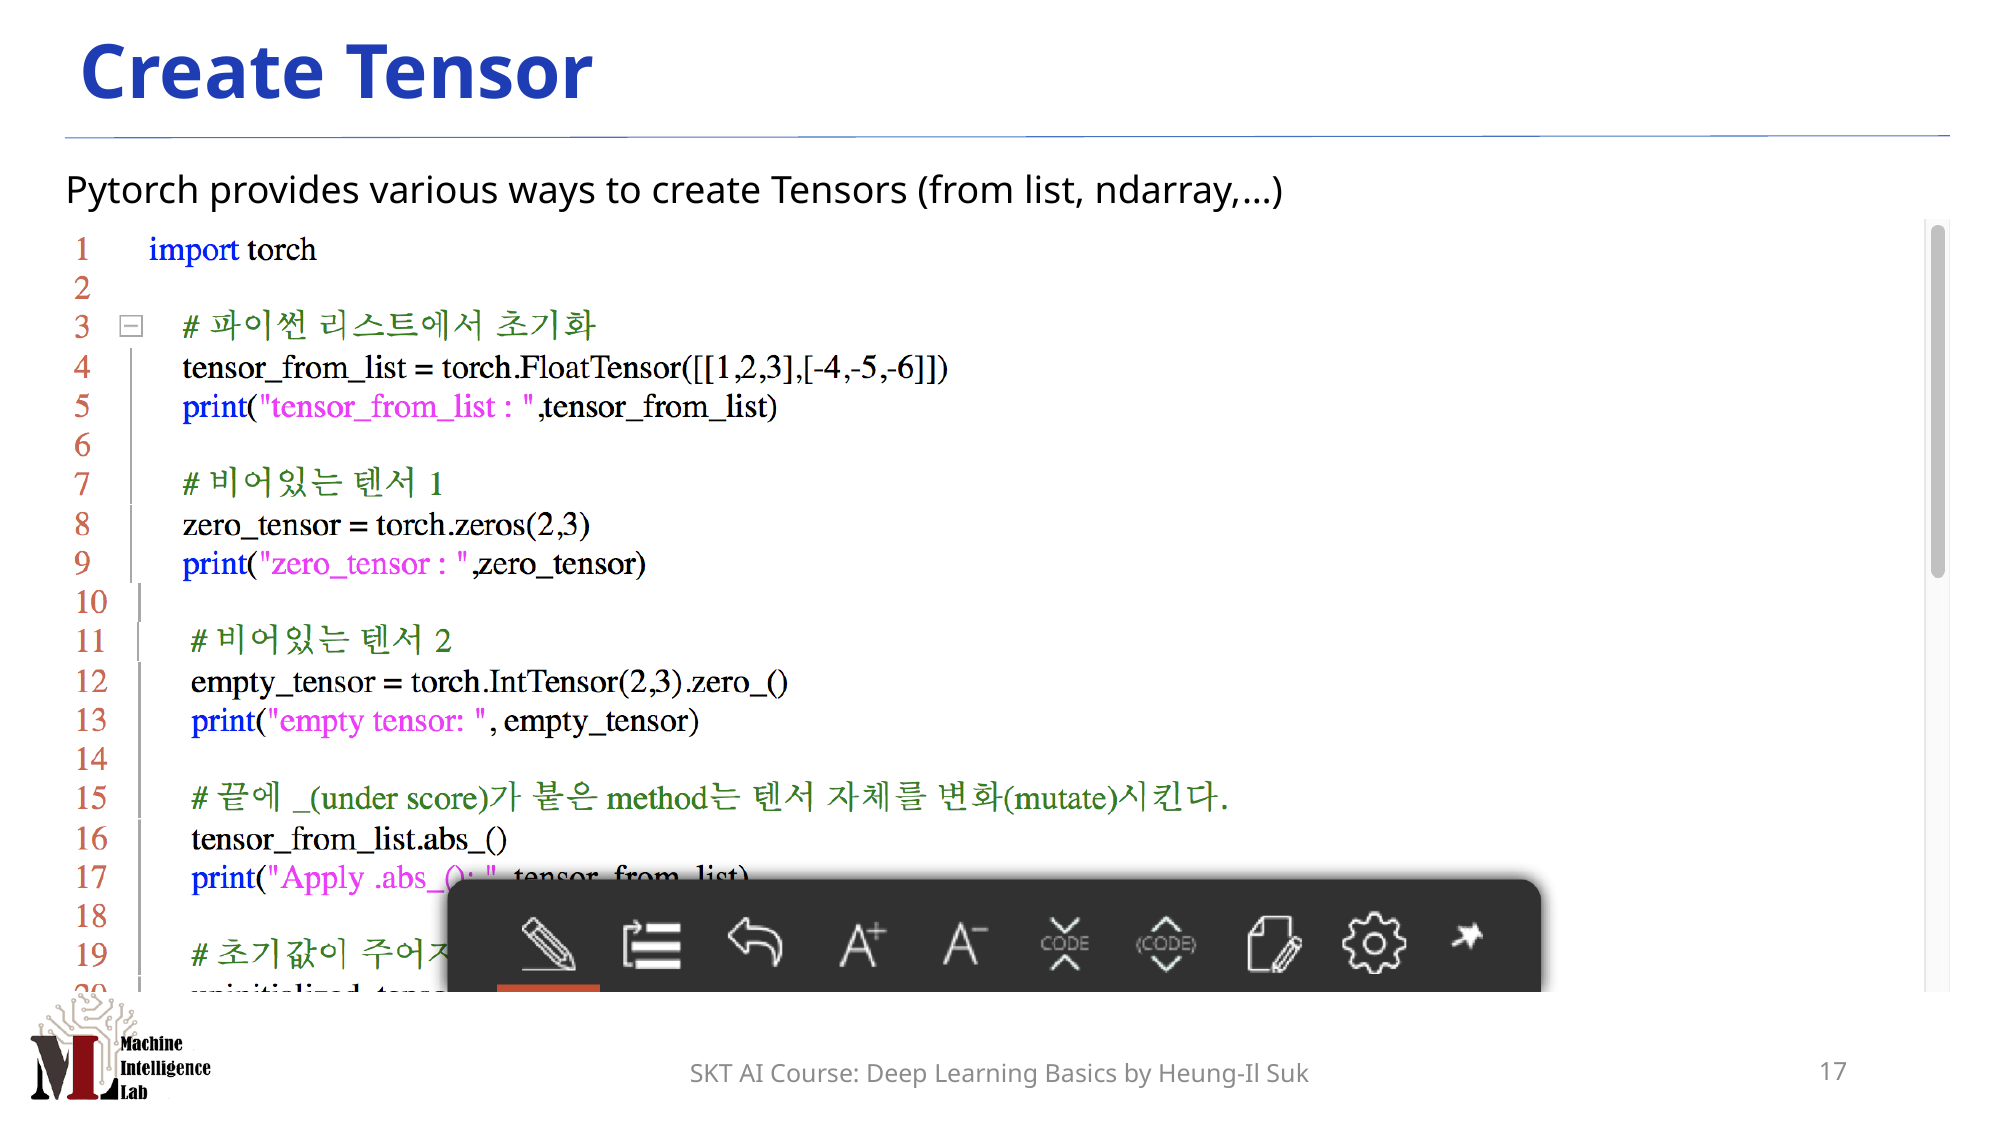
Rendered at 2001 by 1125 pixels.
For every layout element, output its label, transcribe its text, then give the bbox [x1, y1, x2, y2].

text_box Pytorch provides various ways to create Tensors (from list, ndarray,…) [50, 158, 1298, 219]
picture [29, 219, 1950, 1101]
title Create Tensor [64, 13, 1790, 135]
slide_number 17 [1412, 1042, 1863, 1103]
footer SKT AI Course: Deep Learning Basics by Heung-Il Suk [662, 1042, 1338, 1103]
